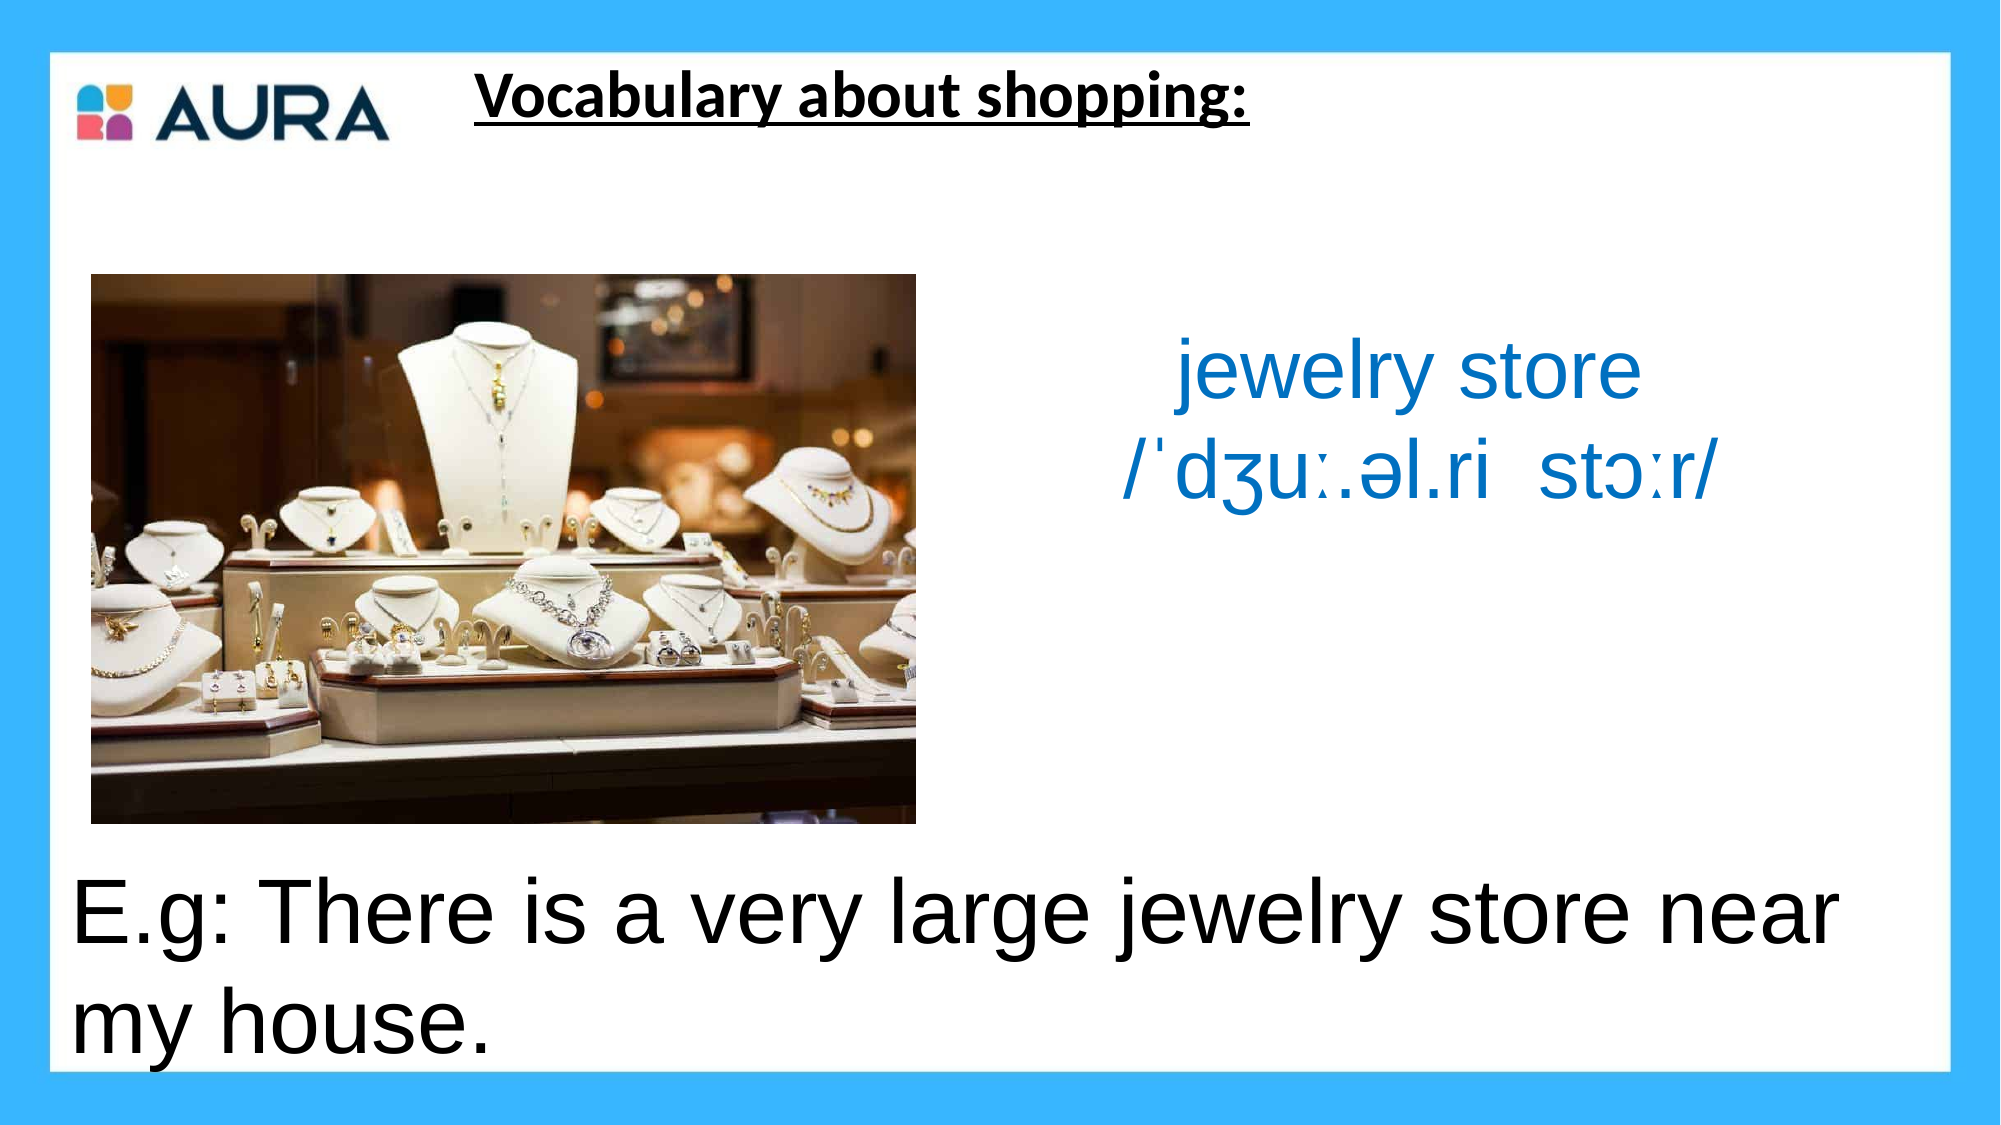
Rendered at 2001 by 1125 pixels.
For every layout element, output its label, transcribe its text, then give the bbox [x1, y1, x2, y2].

picture [0, 0, 2001, 1125]
text_box E.g: There is a very large jewelry store near my house. [55, 844, 1928, 1080]
text_box jewelry store /ˈdʒuː.əl.ri stɔːr/ [921, 307, 1914, 523]
subtitle Vocabulary about shopping: [107, 52, 1608, 175]
